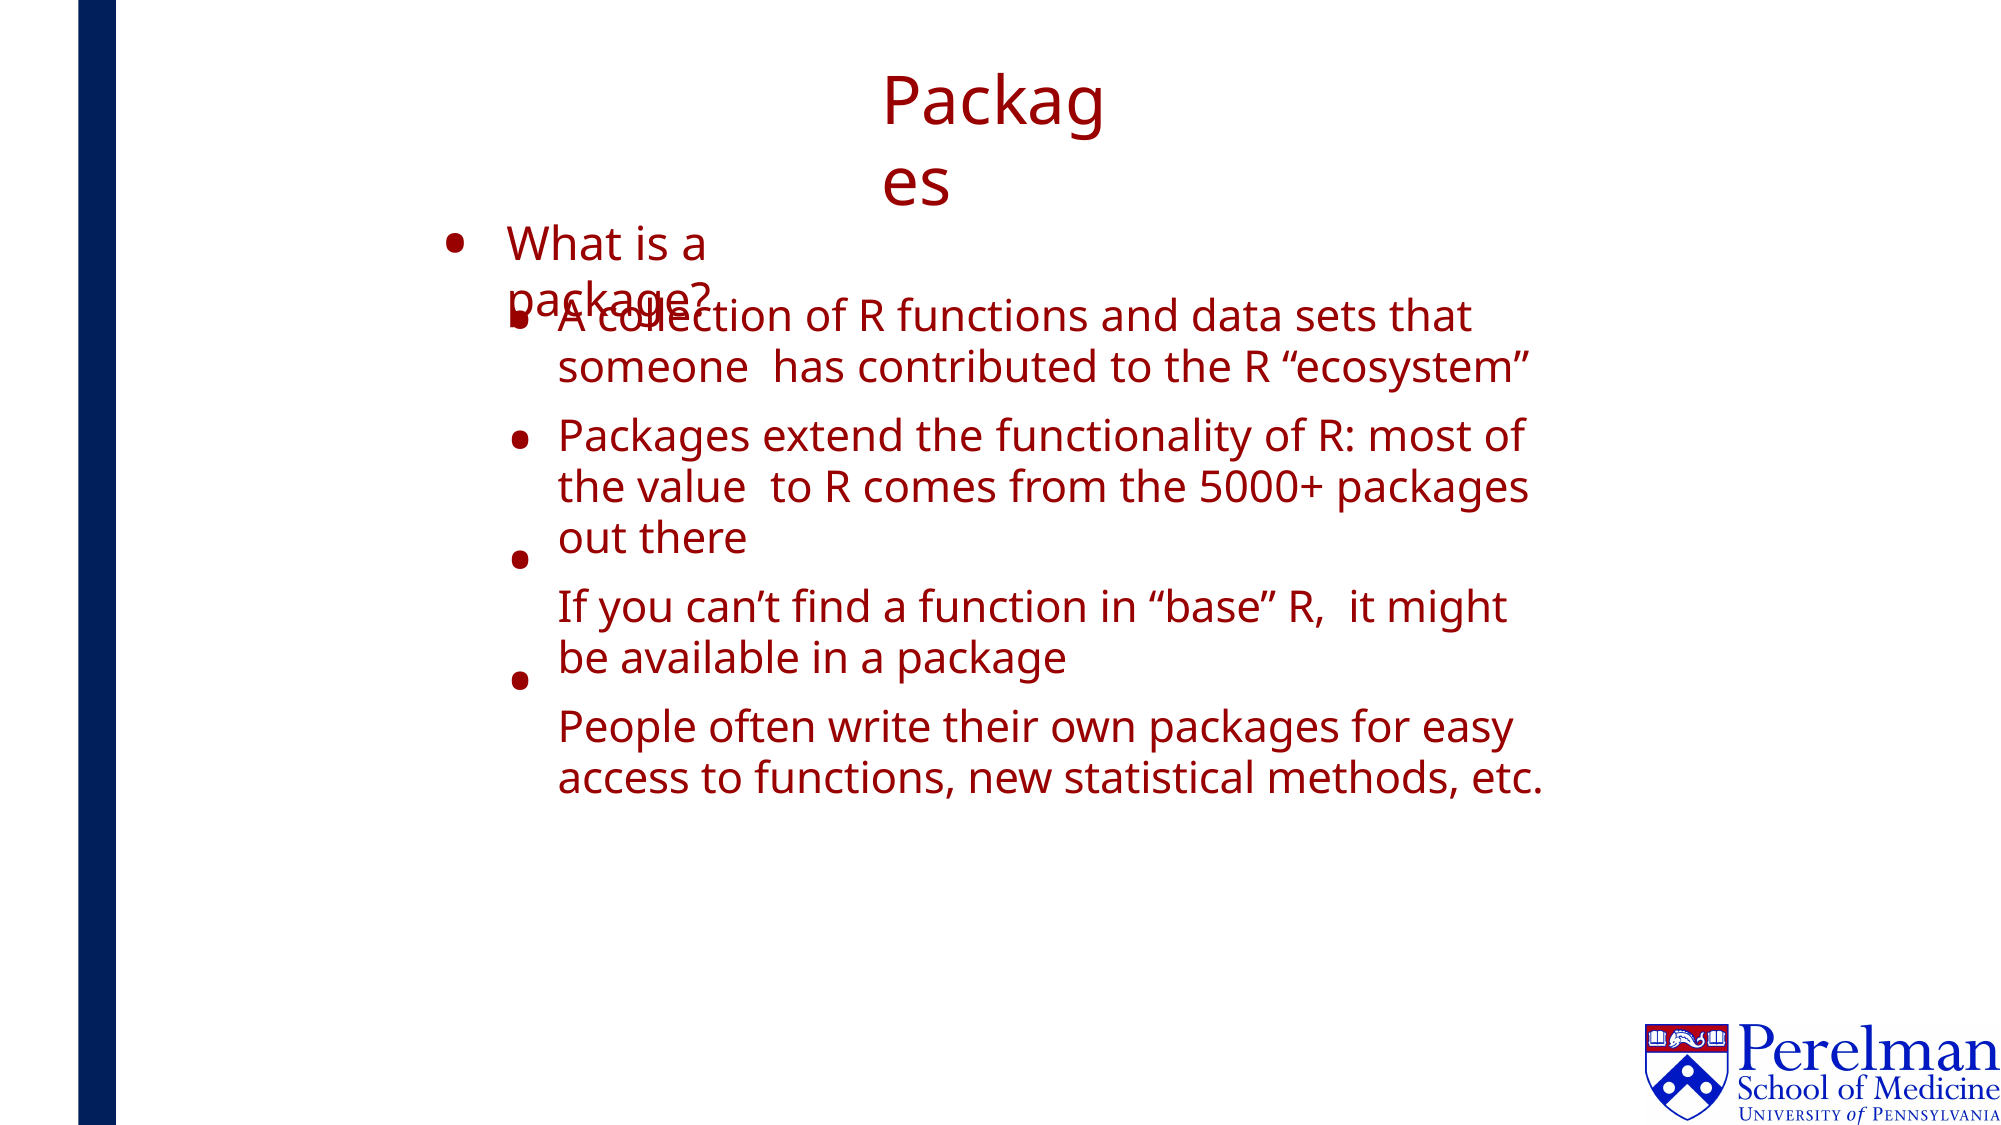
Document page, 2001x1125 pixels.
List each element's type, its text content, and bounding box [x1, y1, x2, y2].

text_box What is a package? [504, 213, 868, 288]
text_box • • • • [504, 273, 571, 844]
text_box • [438, 192, 471, 289]
text_box Packages [879, 57, 1124, 219]
picture [1645, 1024, 2000, 1125]
text_box A collection of R functions and data sets that someone has contributed to the R “ecosystem” Packages extend the functionality of R: most of the value to R comes from the 5000+ packages out there If you can’t find a function in “base” R, it might be available in a package People often write their own packages for easy access to functions, new statistical methods, etc. [556, 288, 1564, 872]
